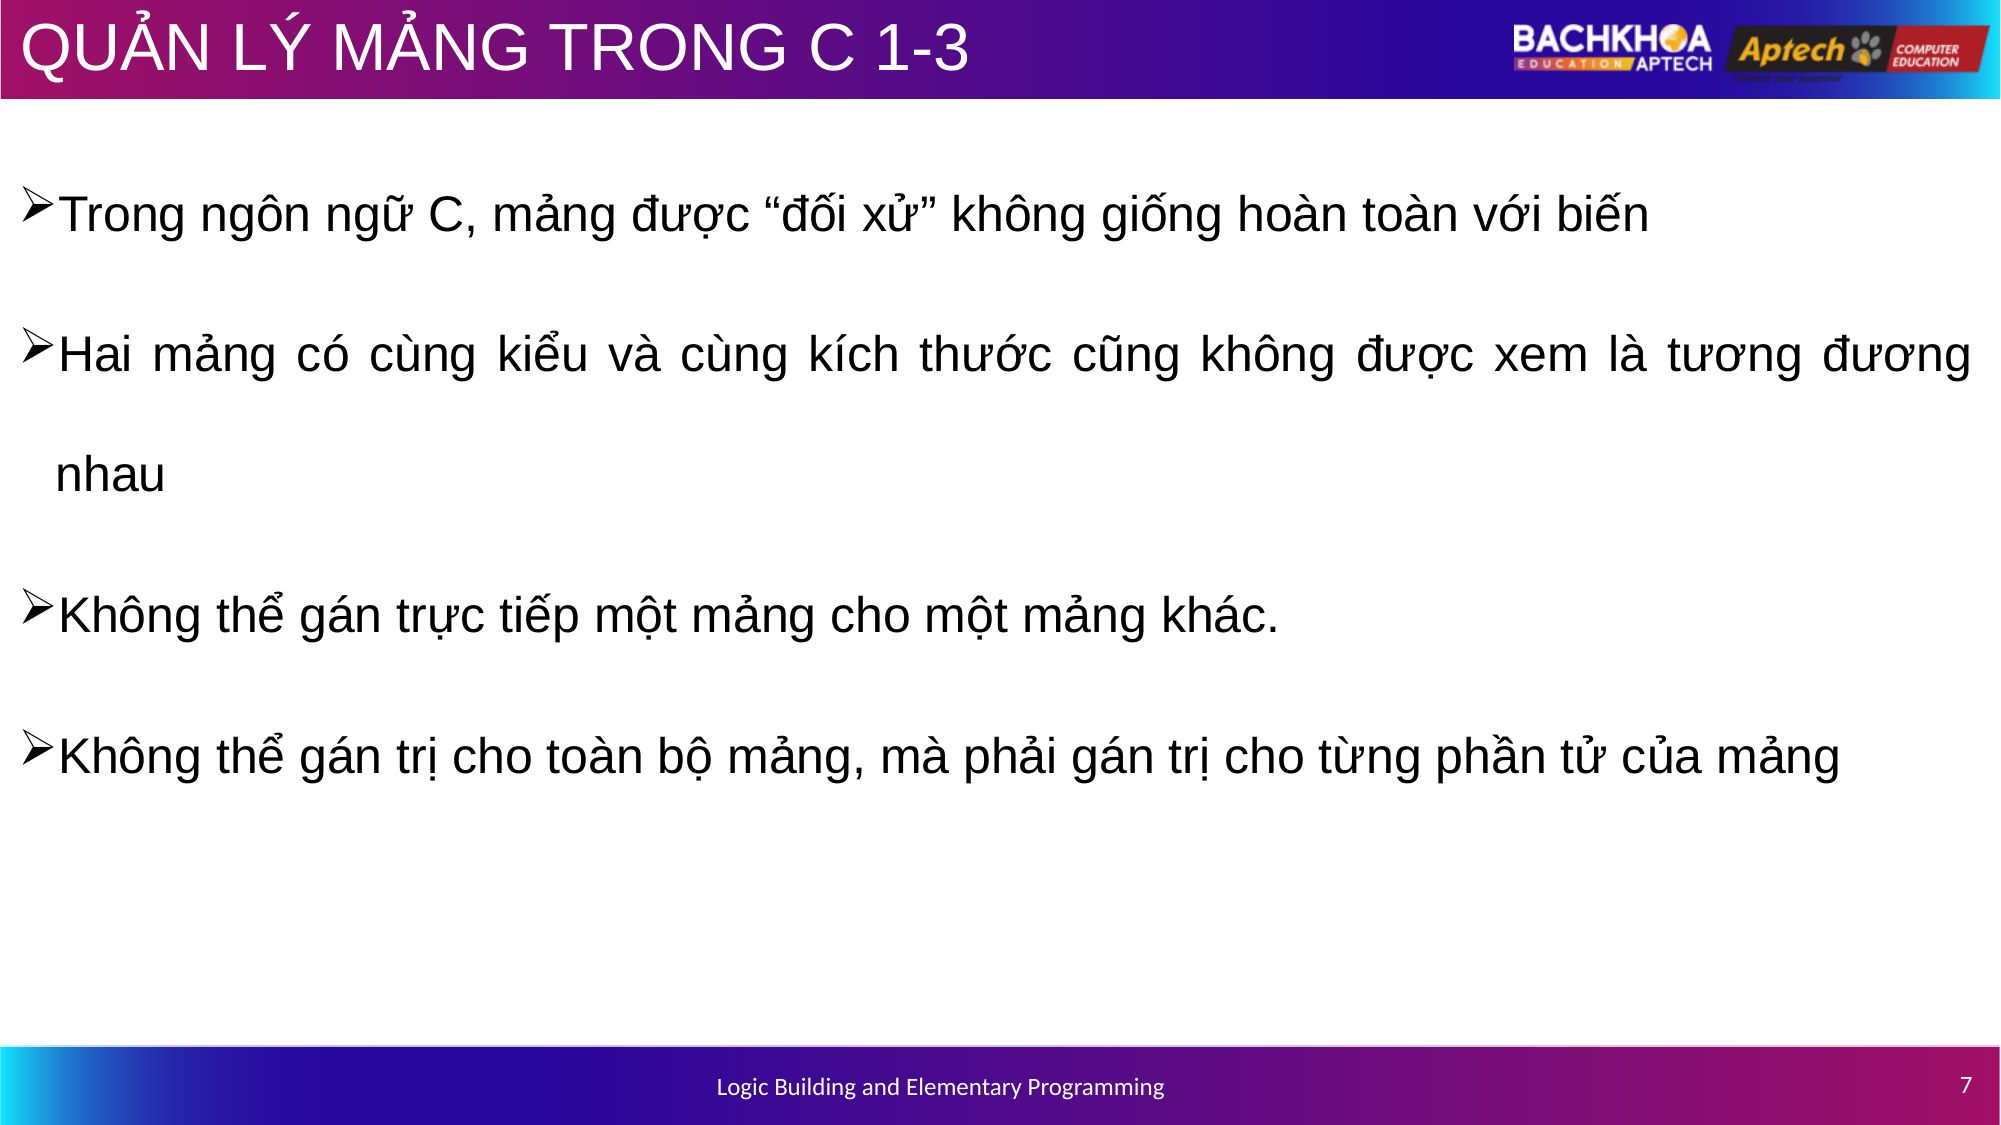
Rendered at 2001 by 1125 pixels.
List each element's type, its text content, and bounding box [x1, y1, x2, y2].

list Trong ngôn ngữ C, mảng được “đối xử” không giống hoàn toàn với biến Hai mảng có cùng kiểu và cùng kích thước cũng không được xem là tương đương nhau Không thể gán trực tiếp một mảng cho một mảng khác. Không thể gán trị cho toàn bộ mảng, mà phải gán trị cho từng phần tử của mảng [3, 113, 1988, 1014]
slide_number 7 [1877, 1053, 1988, 1114]
footer Logic Building and Elementary Programming [17, 1055, 1865, 1116]
picture [0, 1045, 2000, 1125]
title QUẢN LÝ MẢNG TRONG C 1-3 [4, 5, 1990, 93]
picture [0, 0, 2001, 99]
